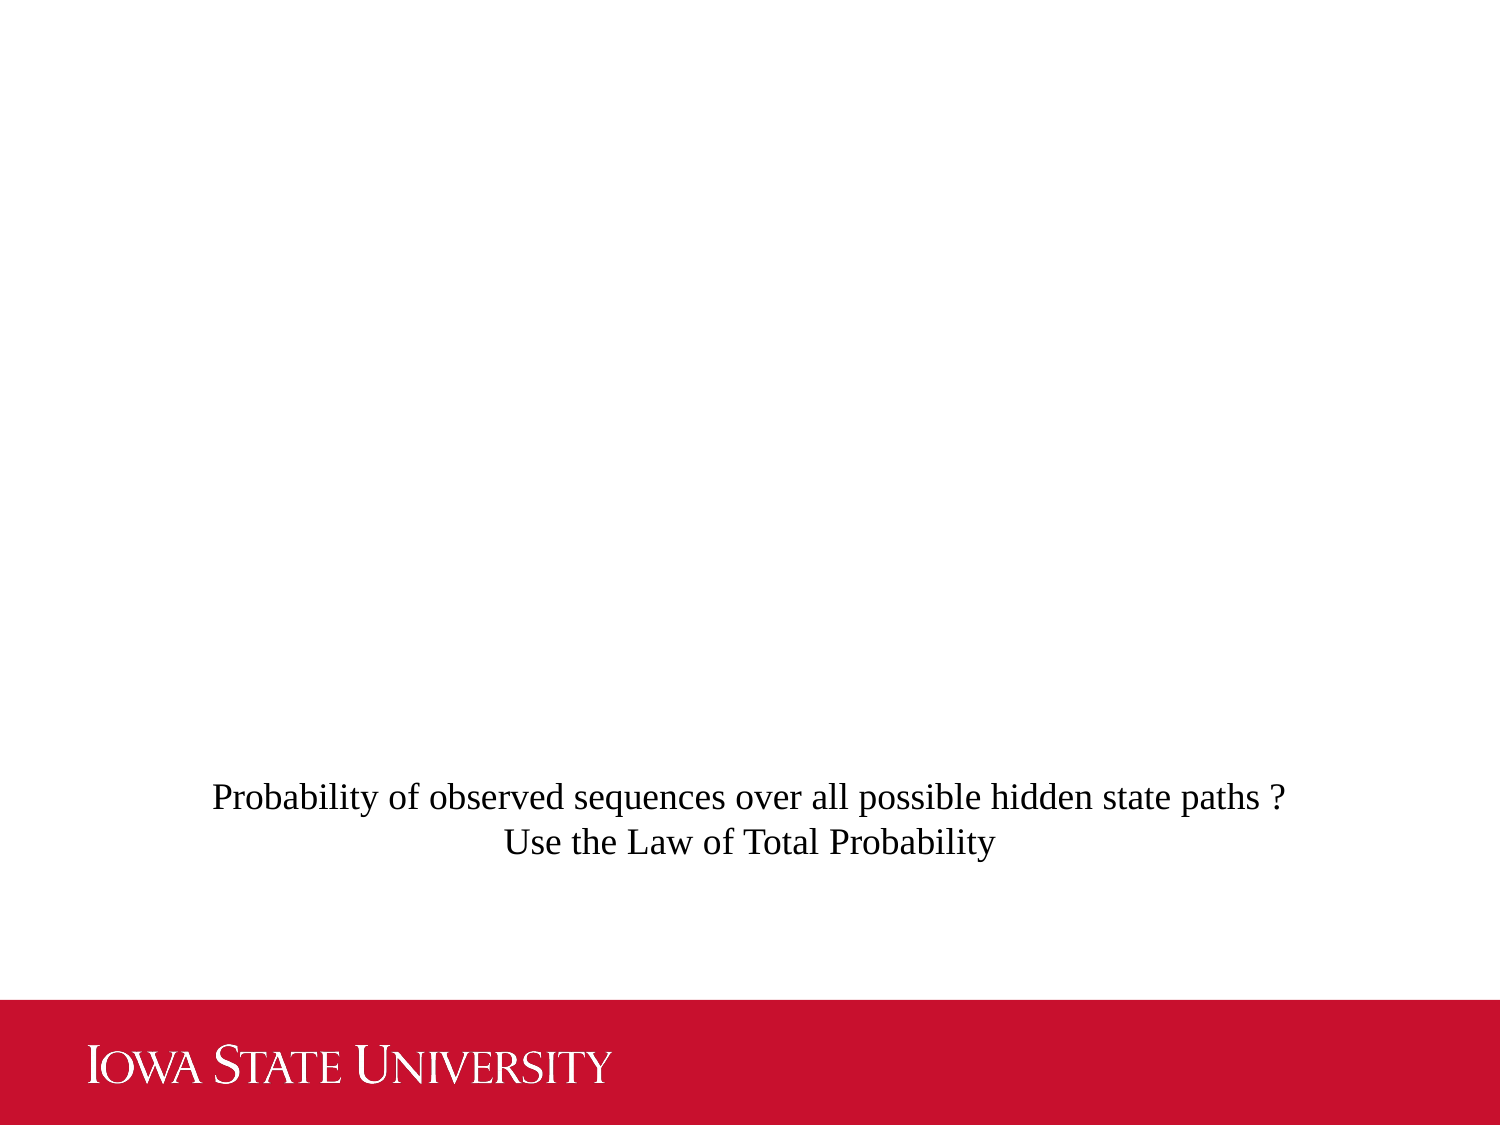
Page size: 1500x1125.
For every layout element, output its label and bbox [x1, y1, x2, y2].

picture [87, 1044, 613, 1088]
